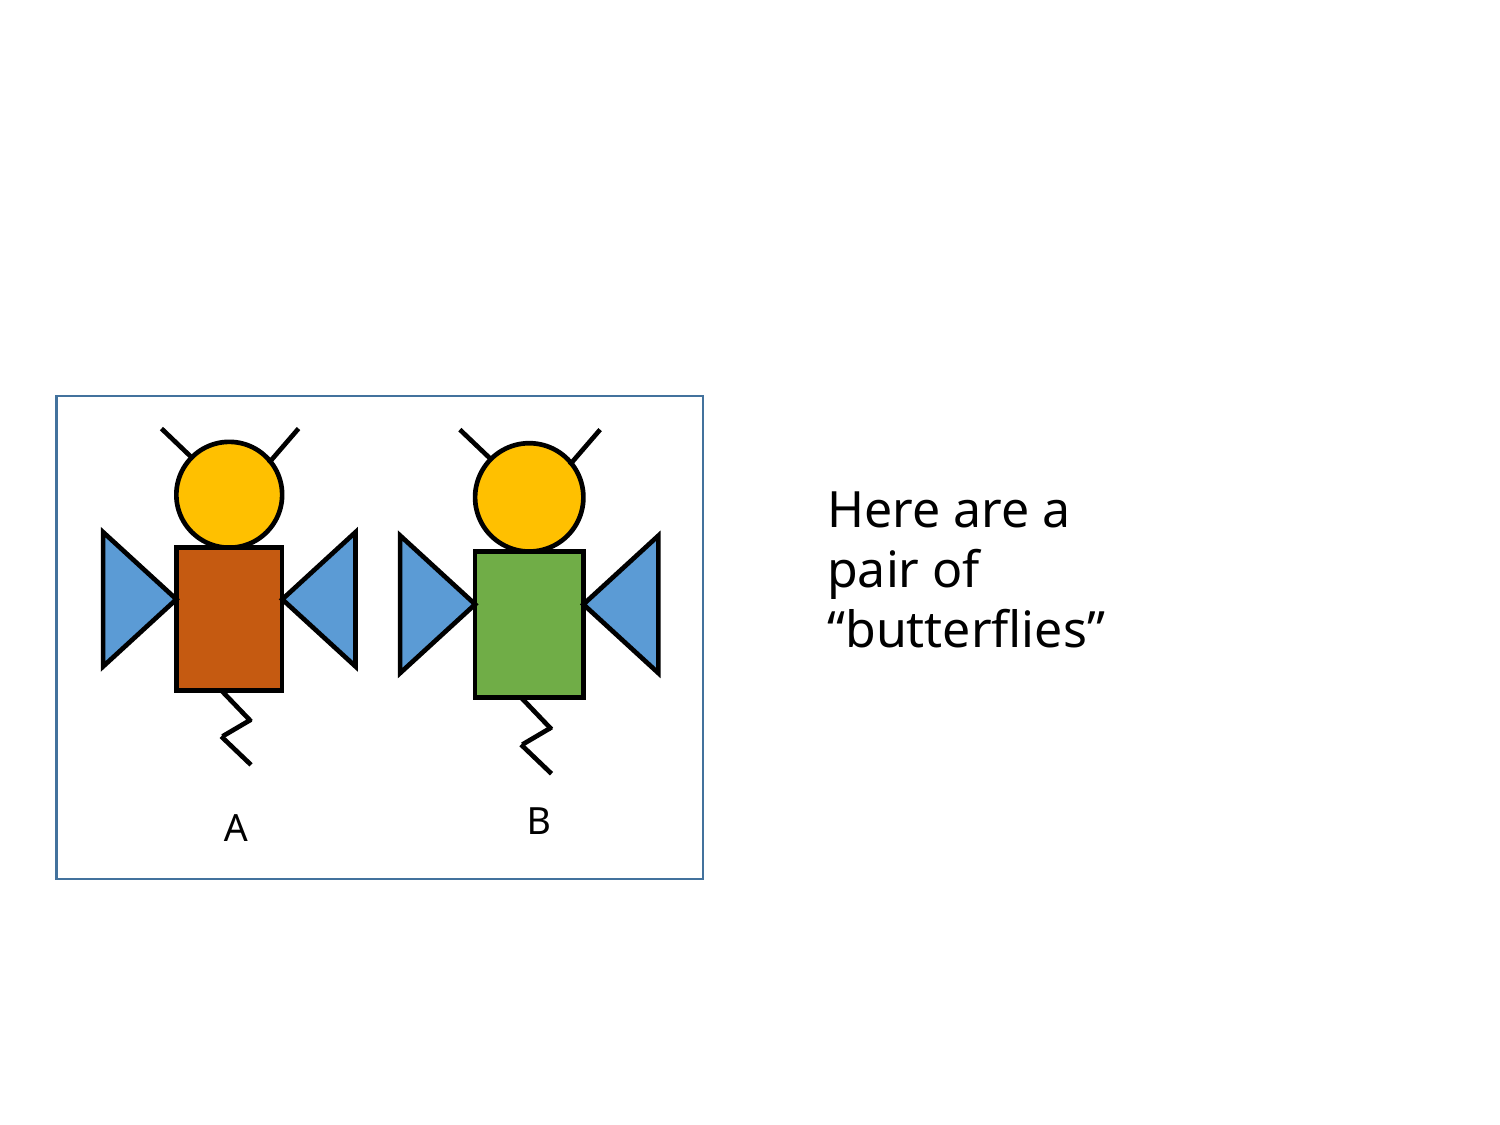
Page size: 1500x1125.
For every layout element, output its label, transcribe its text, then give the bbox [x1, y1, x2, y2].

text_box Here are a pair of “butterflies” [812, 469, 1178, 665]
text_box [103, 428, 356, 765]
text_box [55, 395, 704, 880]
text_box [400, 429, 659, 774]
